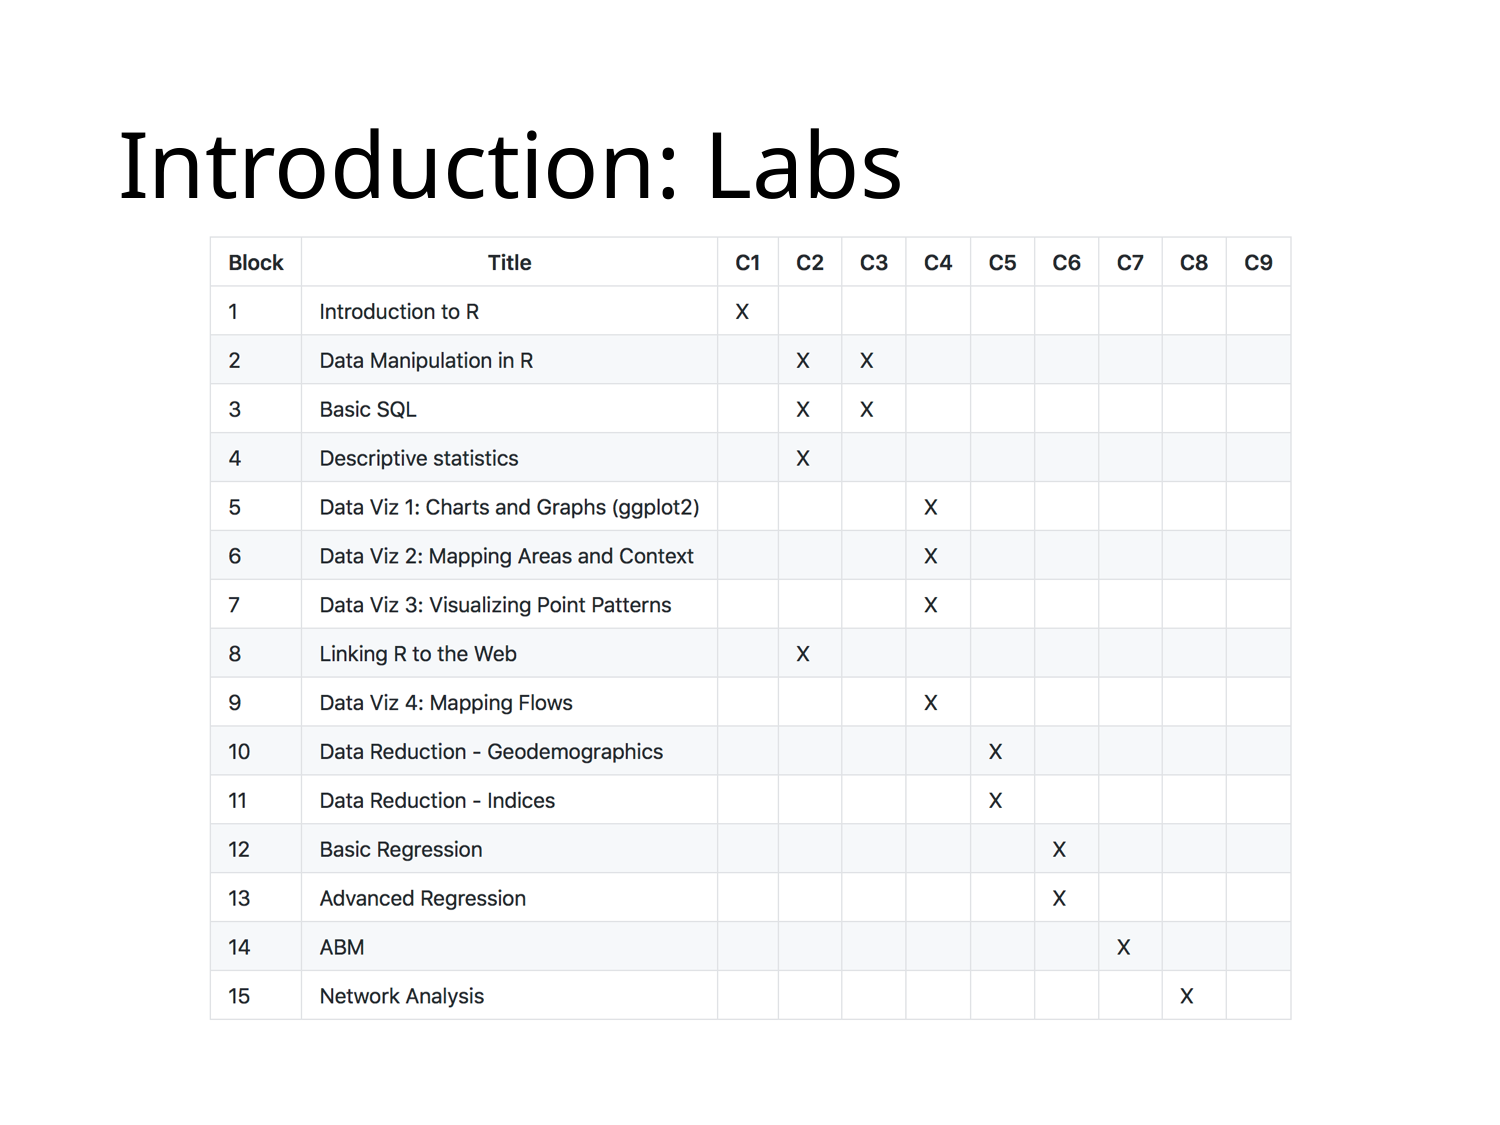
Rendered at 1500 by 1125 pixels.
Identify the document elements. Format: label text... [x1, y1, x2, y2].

picture [191, 223, 1309, 1036]
title Introduction: Labs [103, 59, 1397, 278]
